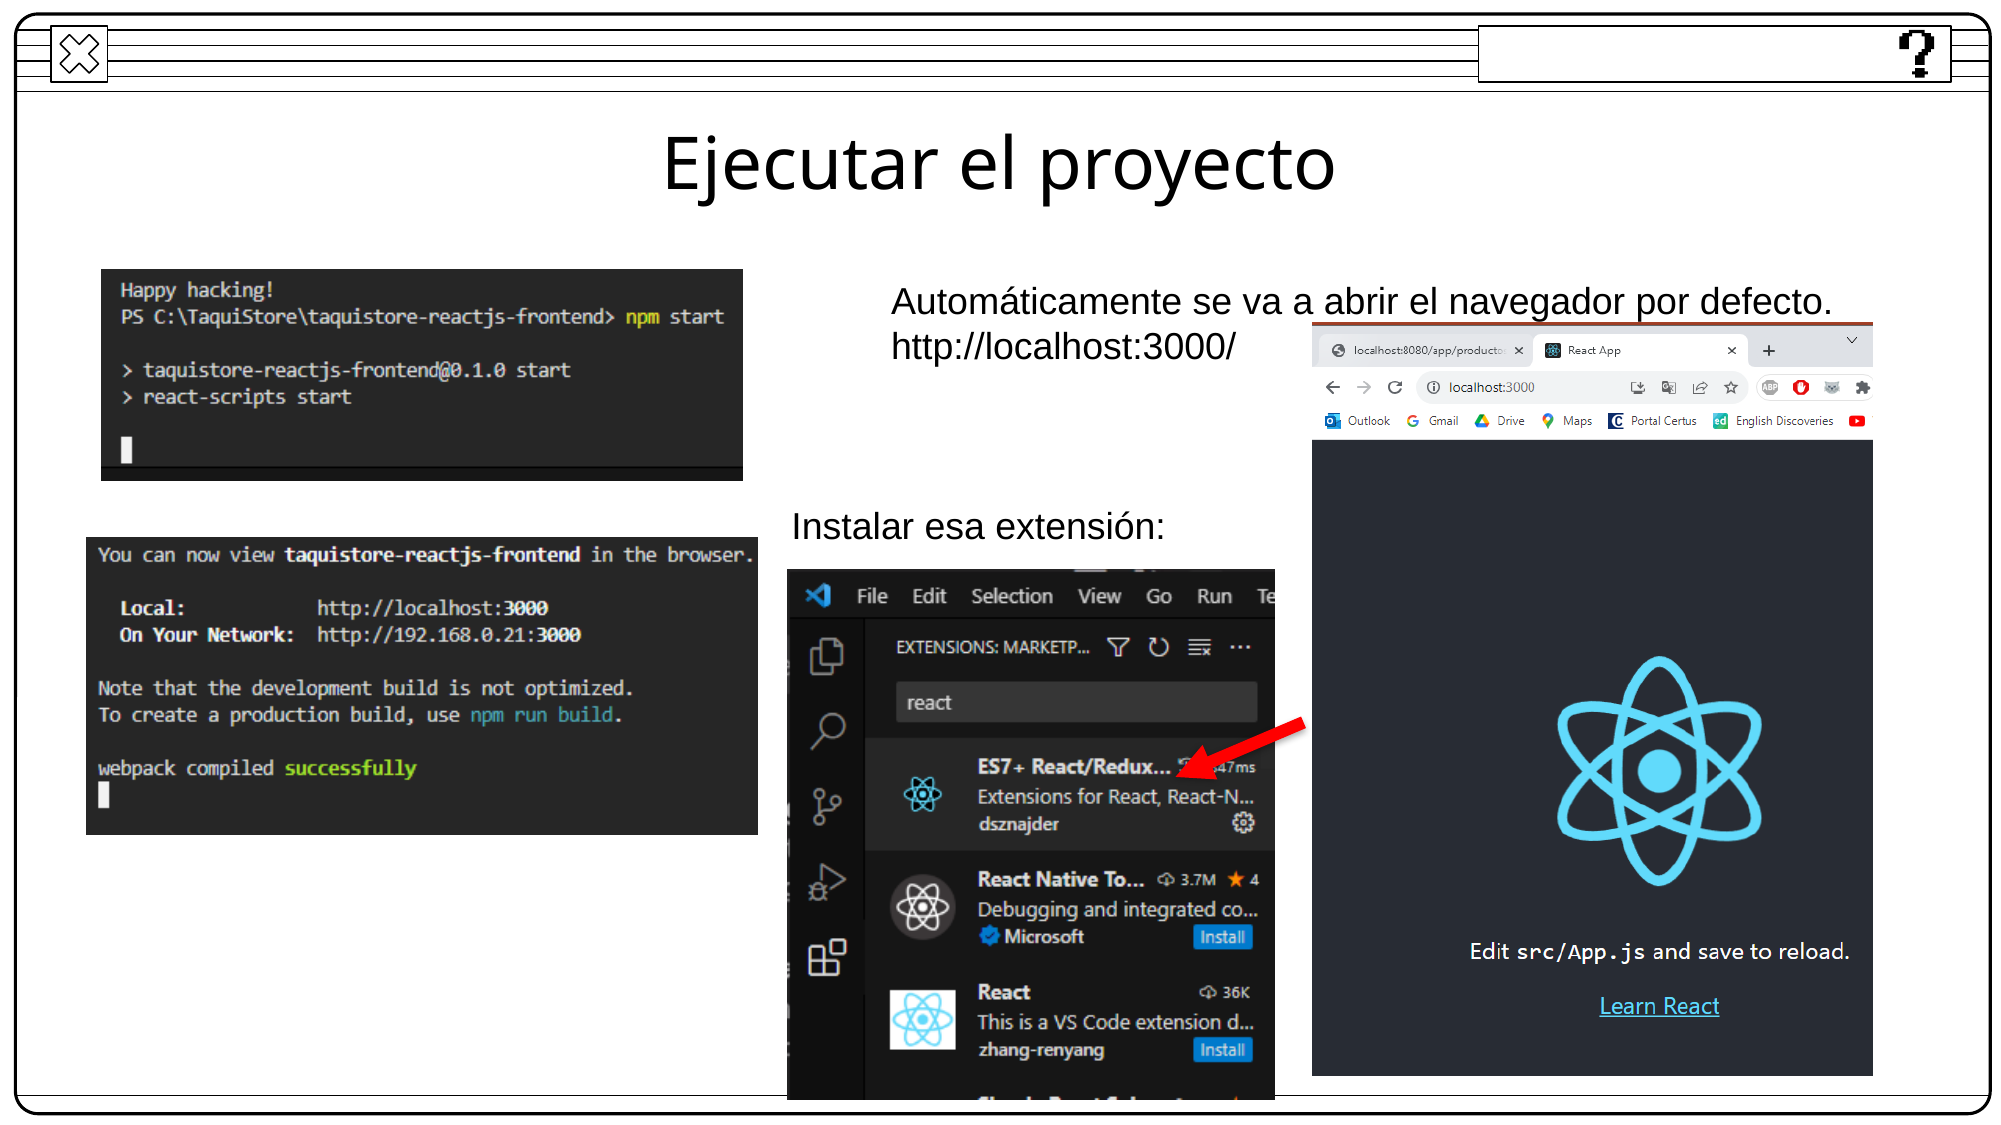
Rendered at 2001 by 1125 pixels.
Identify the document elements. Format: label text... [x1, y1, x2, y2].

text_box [1175, 722, 1304, 778]
text_box Instalar esa extensión: [776, 494, 1194, 555]
picture [786, 569, 1275, 1100]
picture [1312, 322, 1873, 1076]
picture [101, 269, 743, 481]
title Ejecutar el proyecto [157, 97, 1843, 223]
text_box Automáticamente se va a abrir el navegador por defecto. http://localhost:3000/ [876, 269, 1910, 374]
picture [85, 537, 759, 835]
